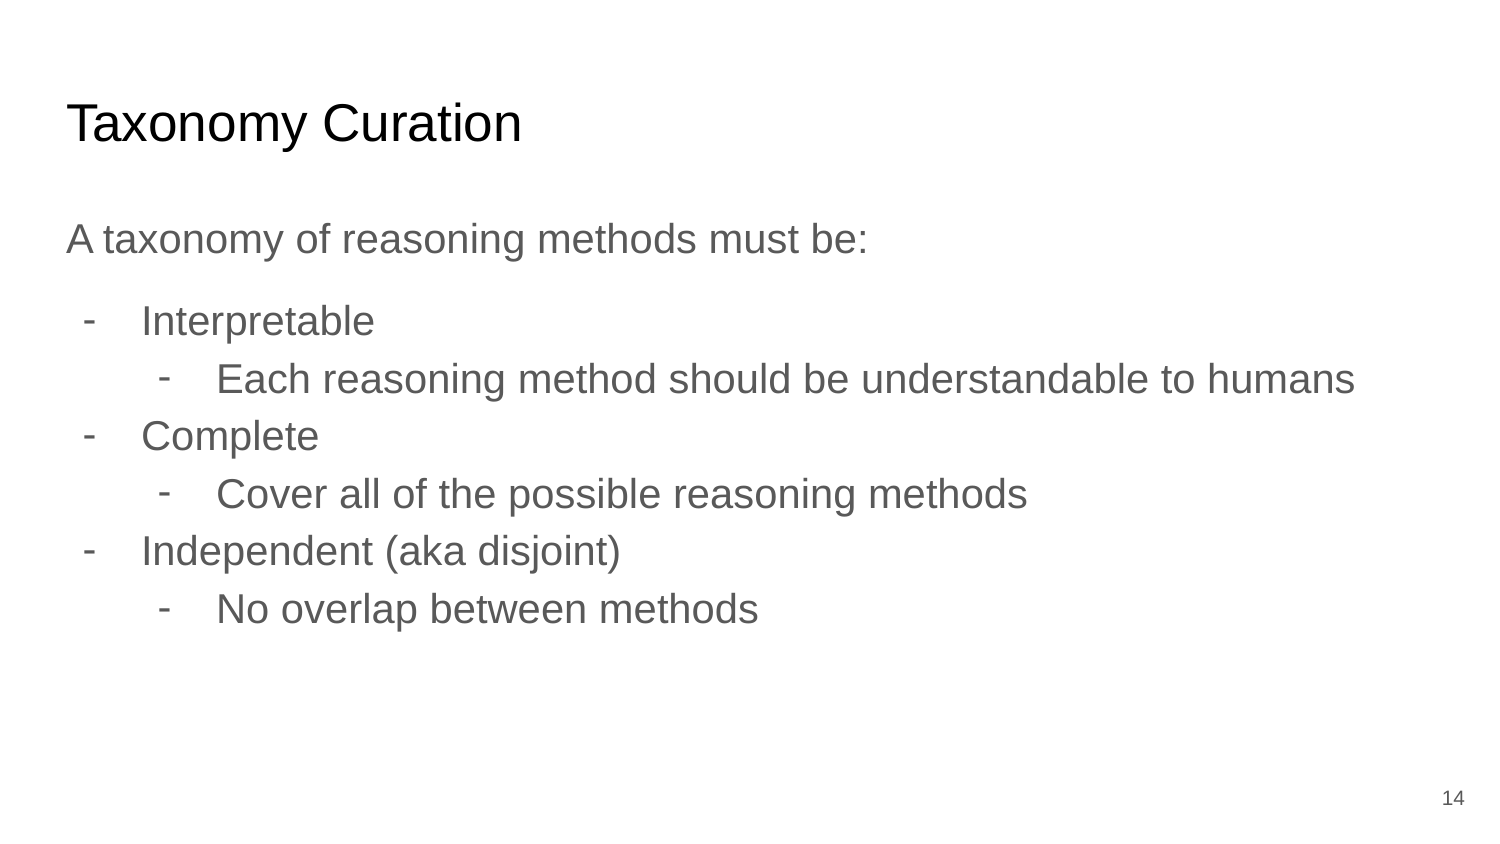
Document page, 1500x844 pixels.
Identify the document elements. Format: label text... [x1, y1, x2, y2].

list A taxonomy of reasoning methods must be: Interpretable Each reasoning method should be understandable to humans Complete Cover all of the possible reasoning methods Independent (aka disjoint) No overlap between methods [51, 189, 1449, 807]
title Taxonomy Curation [51, 72, 1449, 167]
slide_number ‹#› [1389, 764, 1480, 830]
